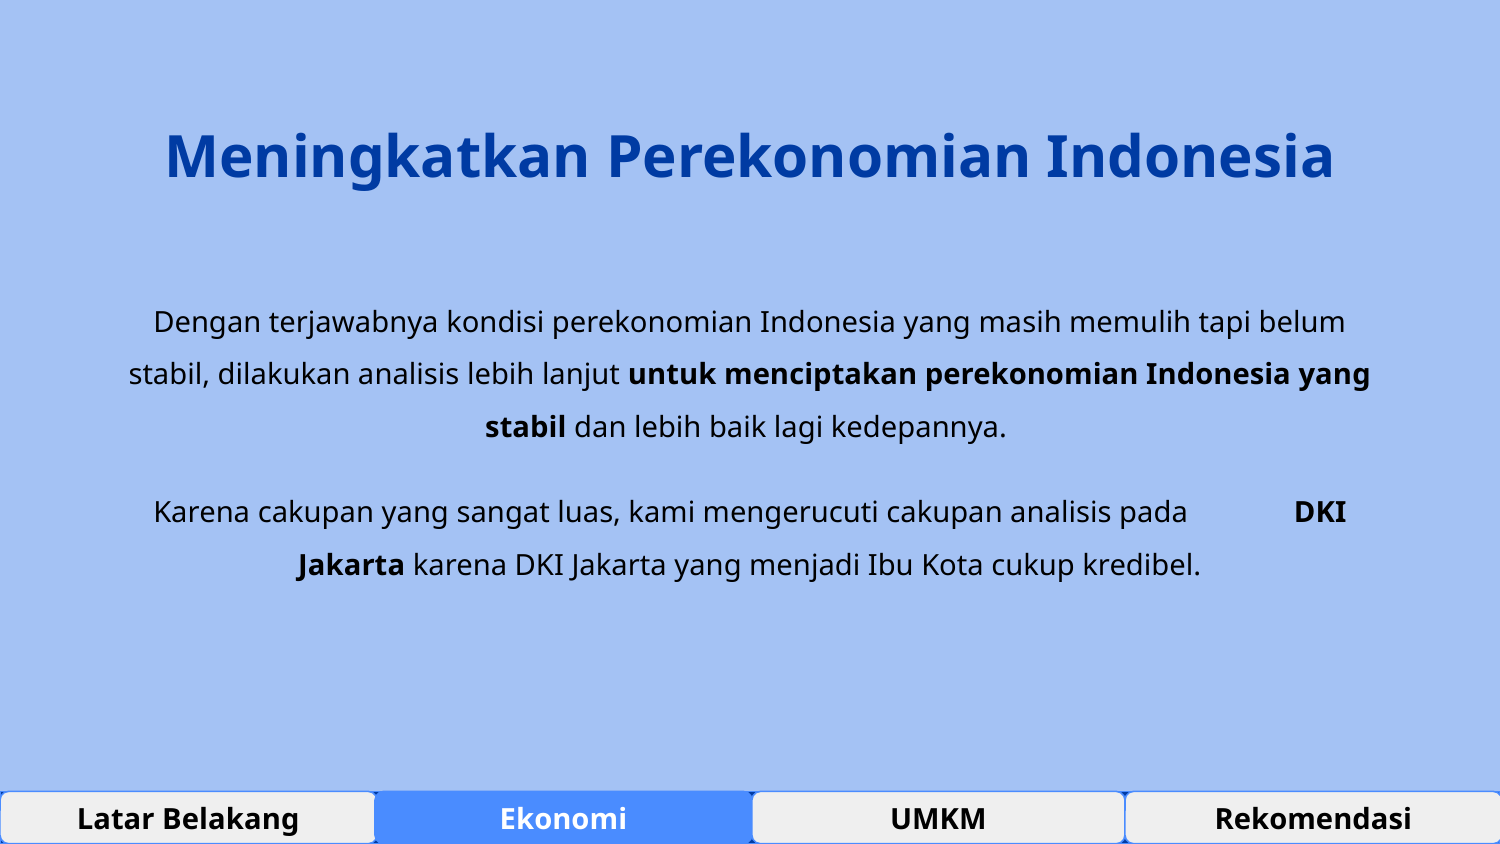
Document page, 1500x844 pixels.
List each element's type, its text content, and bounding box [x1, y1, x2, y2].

text_box [1119, 839, 1131, 844]
text_box [371, 791, 381, 795]
text_box [1119, 791, 1131, 796]
title Meningkatkan Perekonomian Indonesia [117, 104, 1383, 199]
subtitle Dengan terjawabnya kondisi perekonomian Indonesia yang masih memulih tapi belum stabil, dilakukan analisis lebih lanjut untuk menciptakan perekonomian Indonesia yang stabil dan lebih baik lagi kedepannya. Karena cakupan yang sangat luas, kami mengerucuti cakupan analisis pada DKI Jakarta karena DKI Jakarta yang menjadi Ibu Kota cukup kredibel. [102, 270, 1398, 563]
text_box Ekonomi [374, 791, 752, 844]
text_box UMKM [751, 791, 1125, 844]
text_box Latar Belakang [0, 791, 376, 844]
text_box [746, 791, 758, 796]
text_box [746, 839, 757, 844]
text_box Rekomendasi [1124, 791, 1500, 844]
